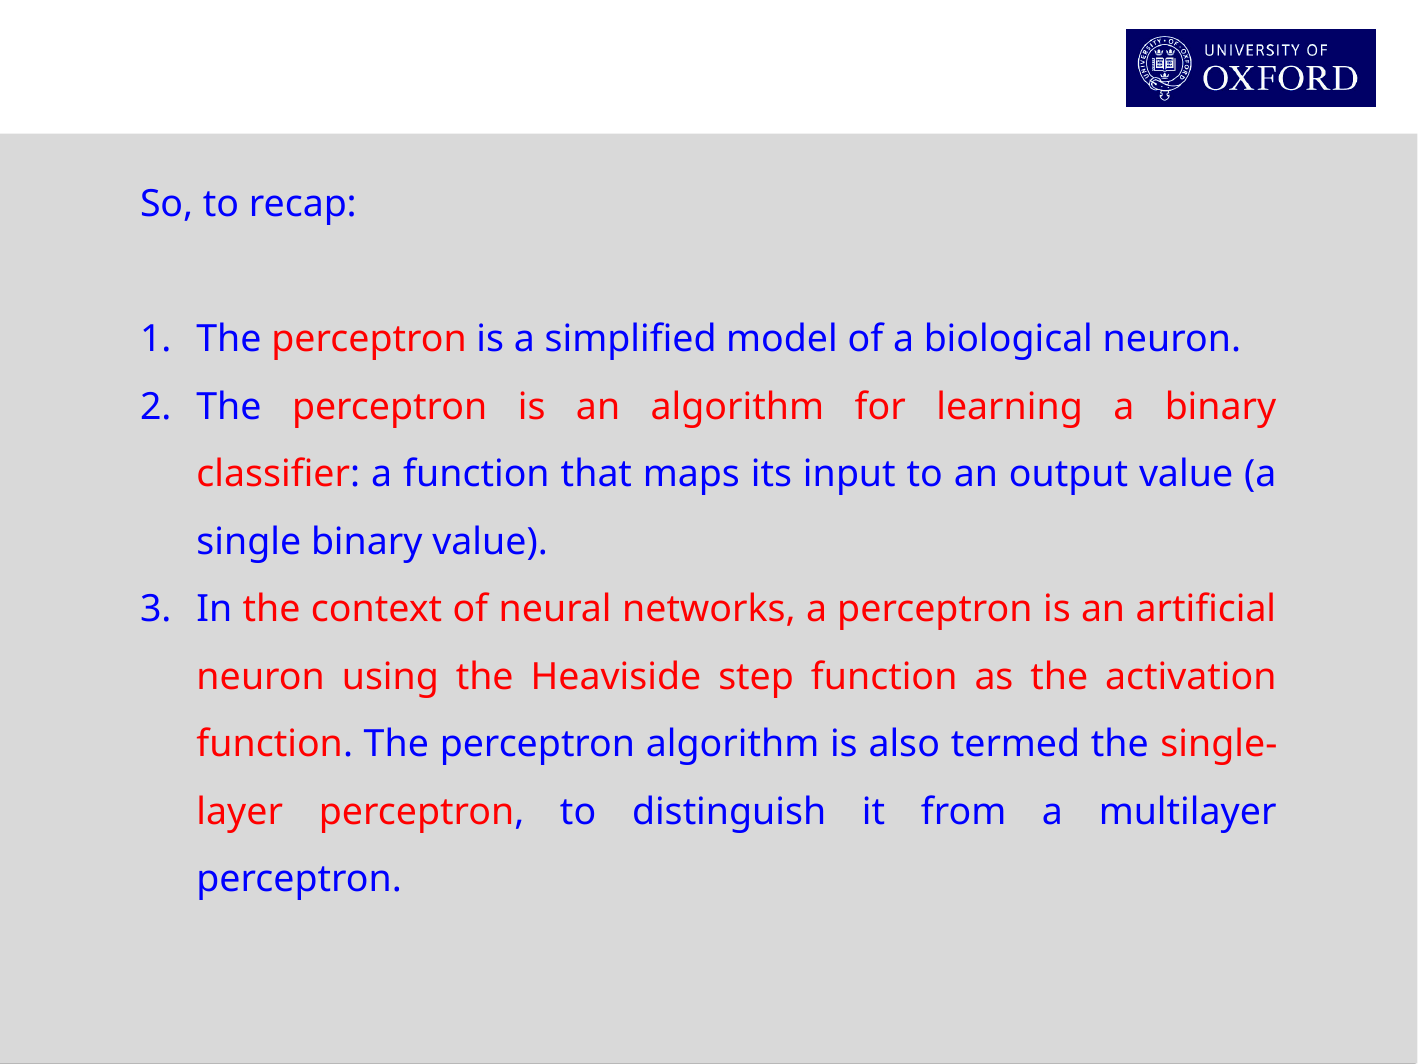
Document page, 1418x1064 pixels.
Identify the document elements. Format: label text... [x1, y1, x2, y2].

picture [1126, 29, 1376, 107]
text_box So, to recap: The perceptron is a simplified model of a biological neuron. The perceptron is an algorithm for learning a binary classifier: a function that maps its input to an output value (a single binary value). In the context of neural networks, a perceptron is an artificial neuron using the Heaviside step function as the activation function. The perceptron algorithm is also termed the single-layer perceptron, to distinguish it from a multilayer perceptron. [125, 149, 1293, 907]
